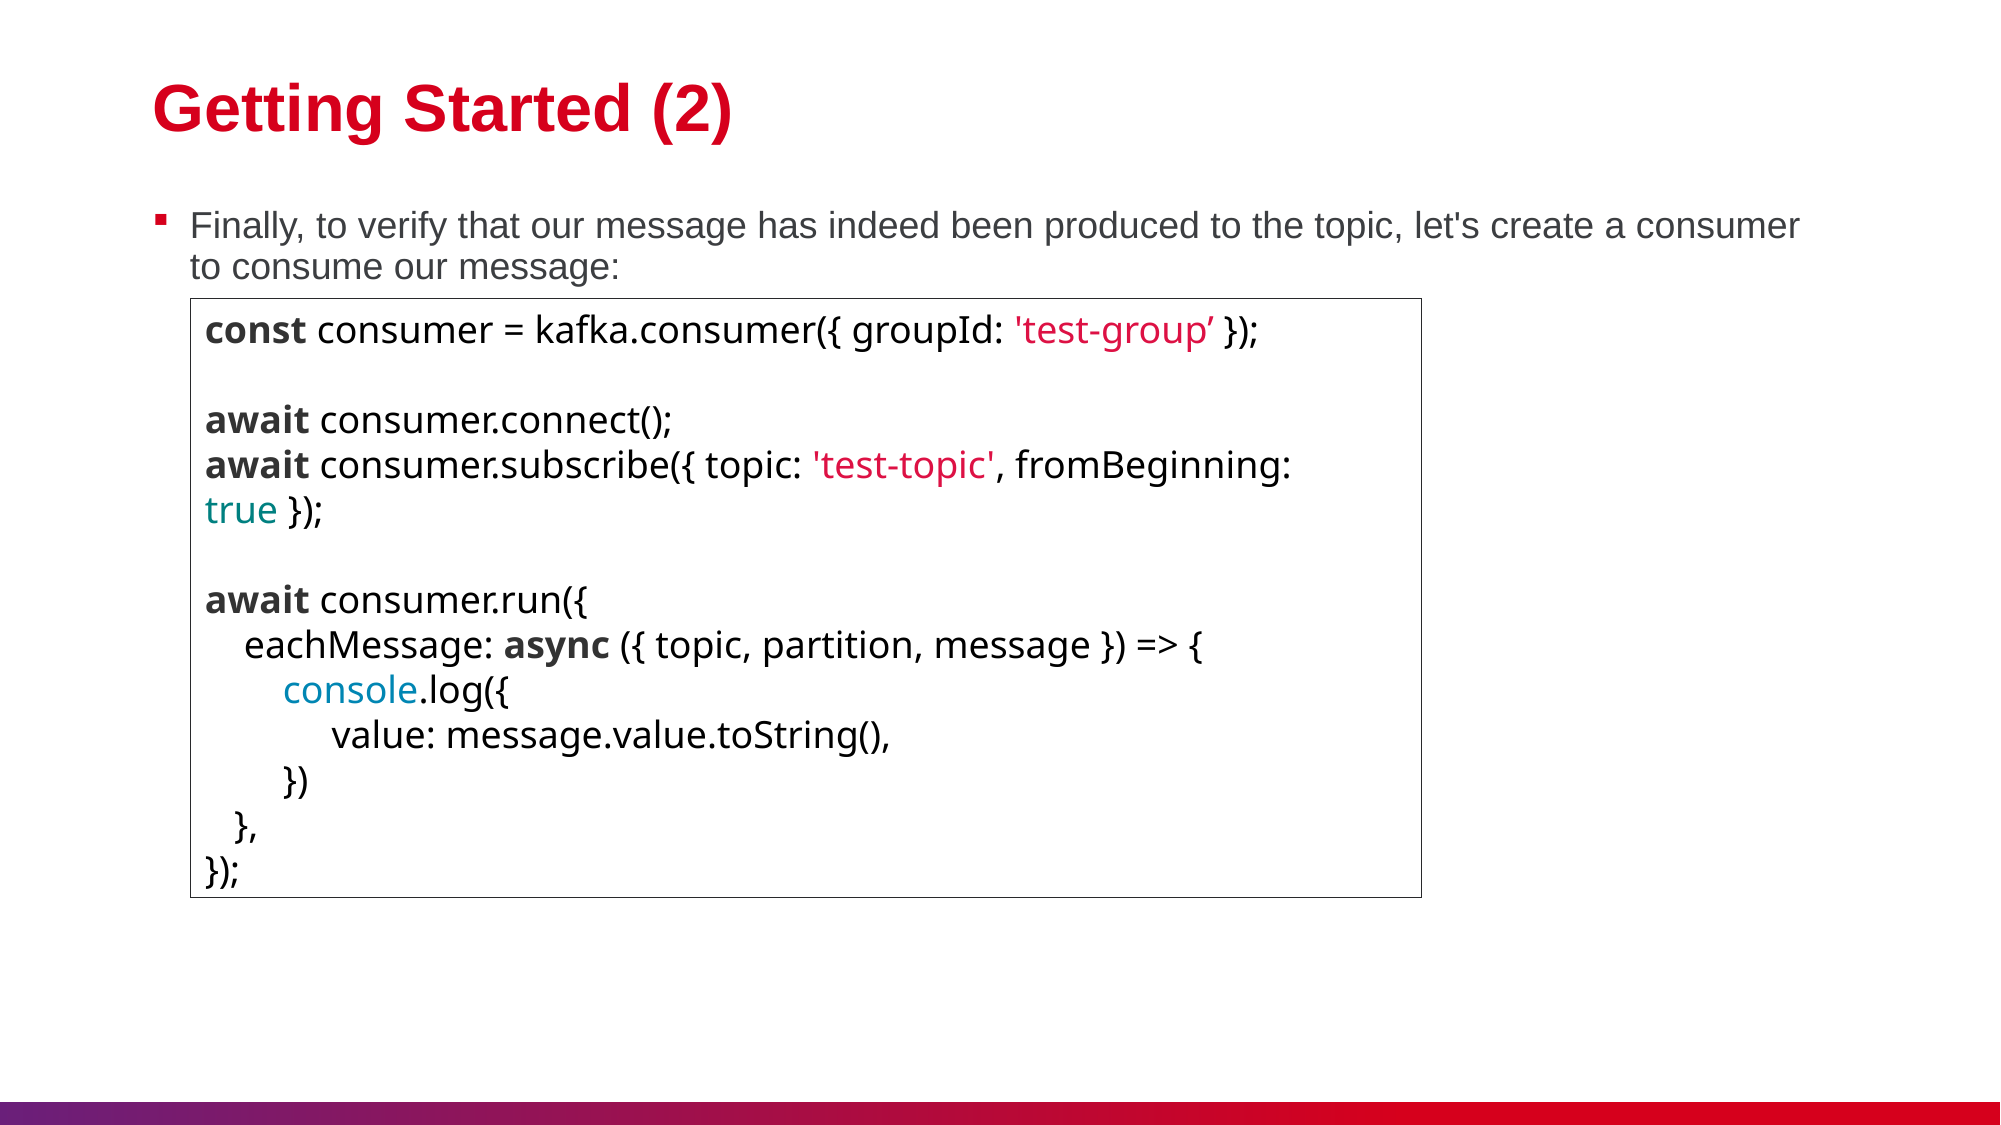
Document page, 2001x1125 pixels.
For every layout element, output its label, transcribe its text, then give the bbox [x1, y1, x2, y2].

title Getting Started (2) [137, 66, 1826, 155]
list Finally, to verify that our message has indeed been produced to the topic, let's create a consumer to consume our message: [137, 198, 1826, 959]
text_box const consumer = kafka.consumer({ groupId: 'test-group’ }); await consumer.connect(); await consumer.subscribe({ topic: 'test-topic', fromBeginning: true }); await consumer.run({ eachMessage: async ({ topic, partition, message }) => { console.log({ value: message.value.toString(), }) }, }); [190, 298, 1422, 898]
